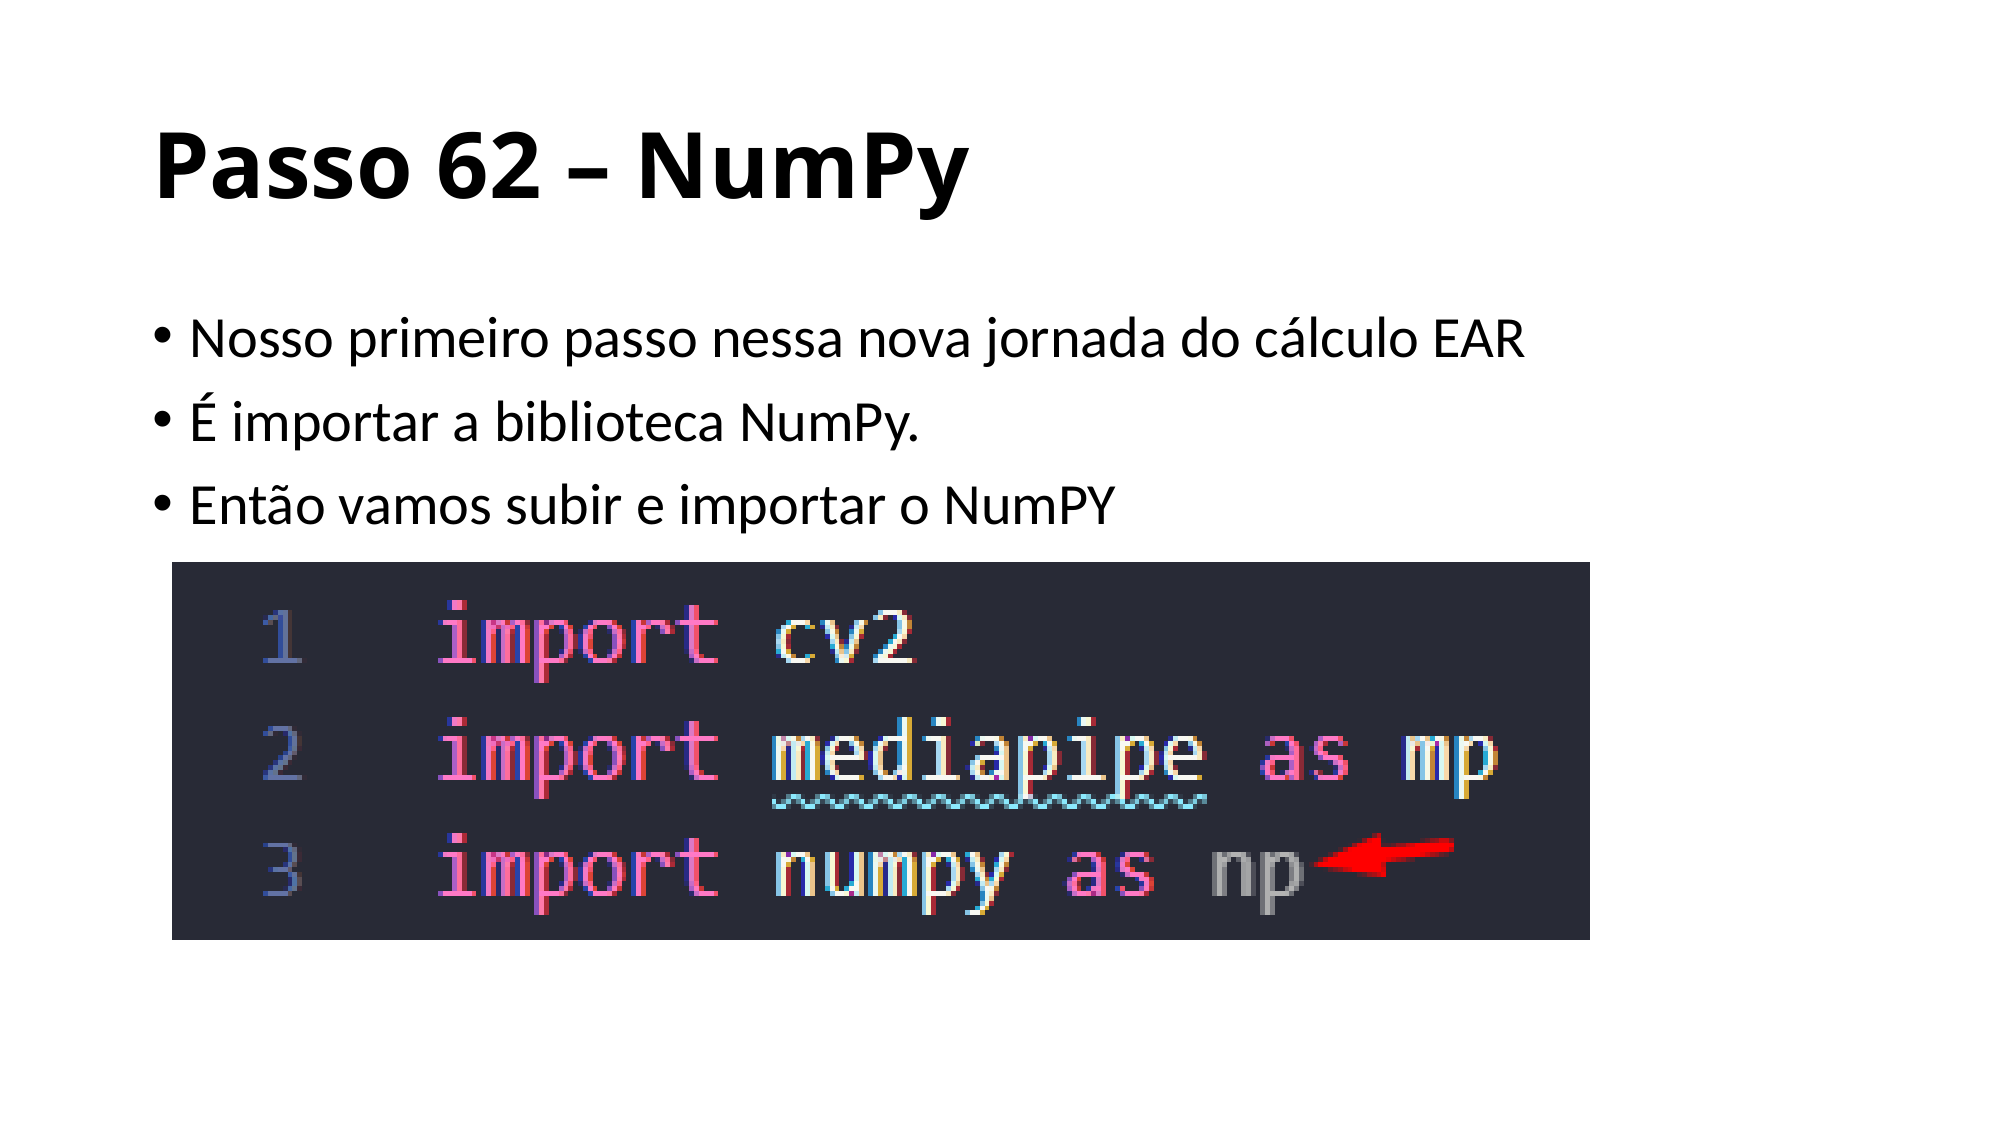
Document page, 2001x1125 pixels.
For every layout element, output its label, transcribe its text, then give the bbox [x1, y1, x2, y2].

title Passo 62 – NumPy [137, 59, 1863, 278]
picture [172, 562, 1590, 940]
list Nosso primeiro passo nessa nova jornada do cálculo EAR É importar a biblioteca NumPy. Então vamos subir e importar o NumPY [137, 299, 1863, 1014]
